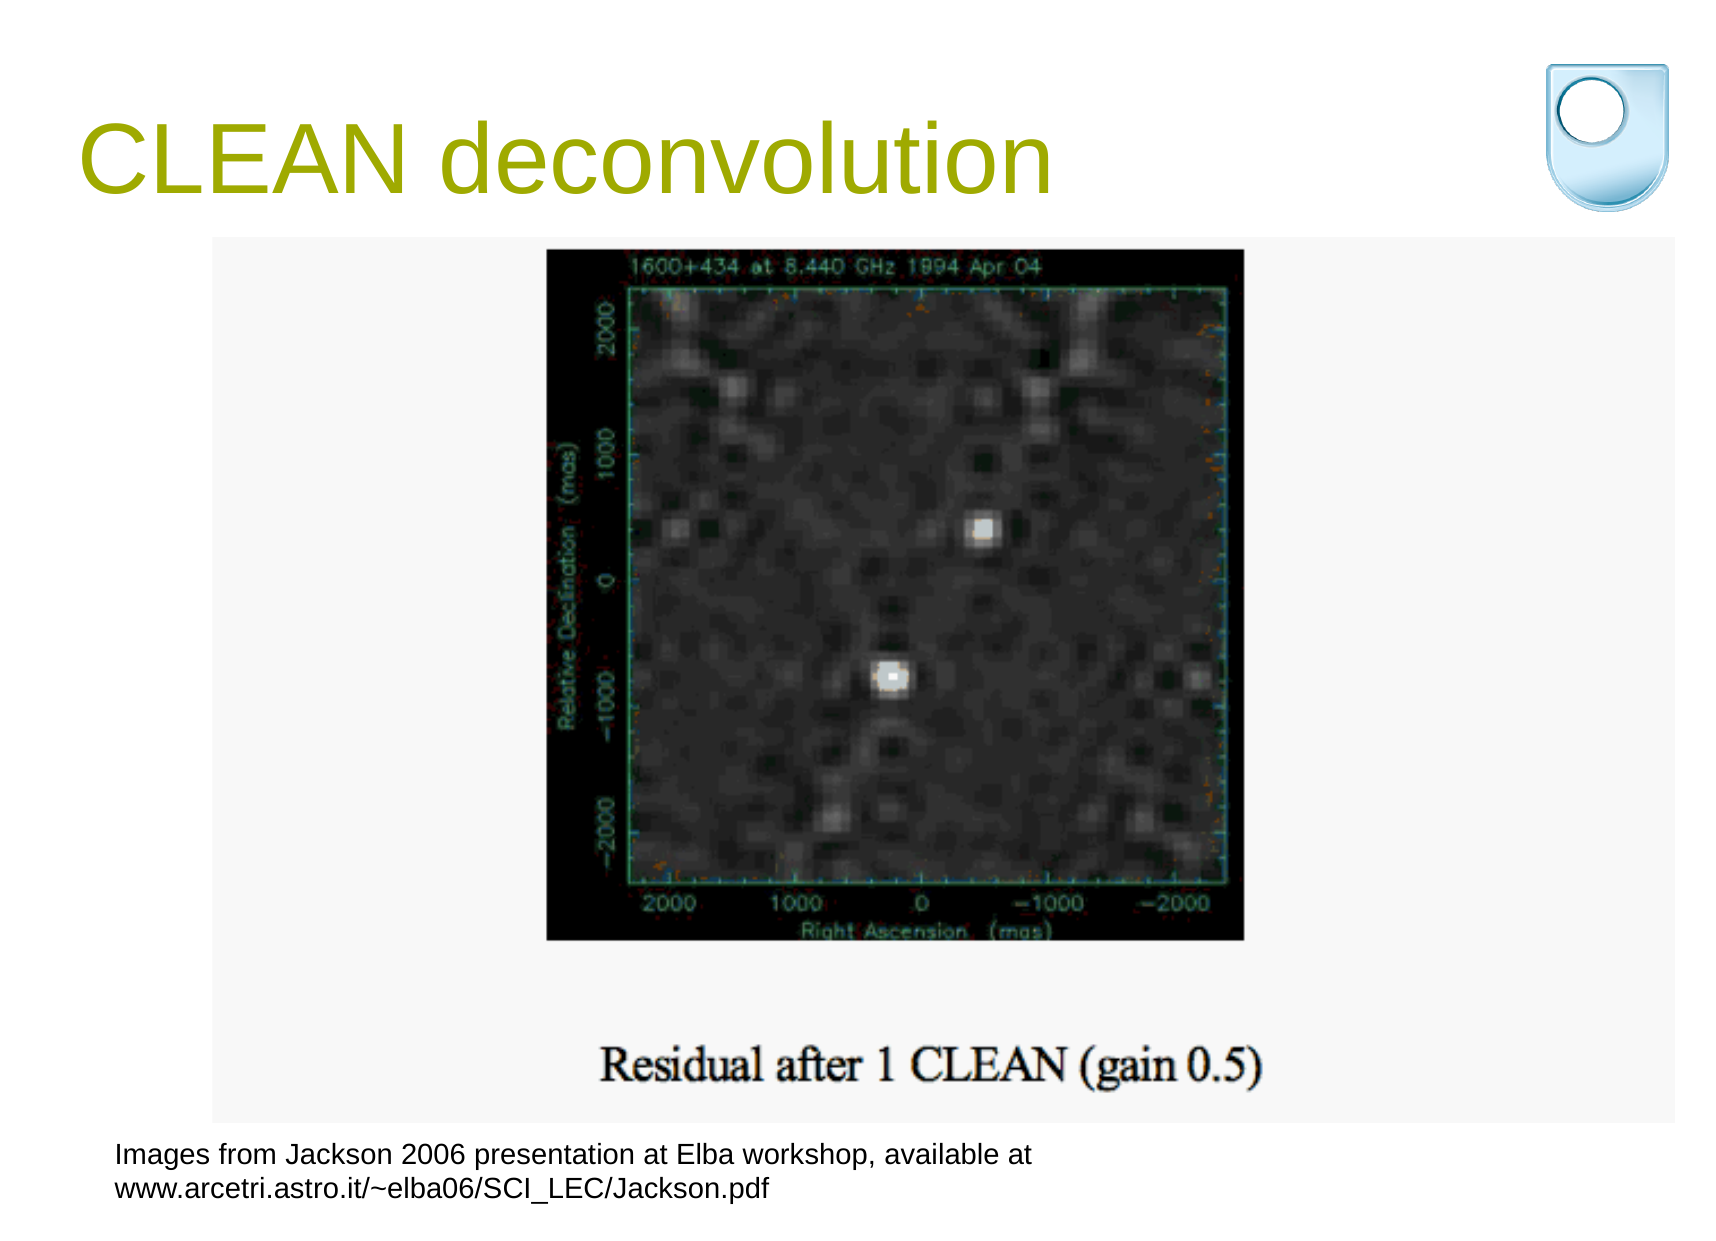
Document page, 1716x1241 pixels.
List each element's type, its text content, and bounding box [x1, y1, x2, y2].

title CLEAN deconvolution [64, 87, 1609, 221]
text_box Images from Jackson 2006 presentation at Elba workshop, available at www.arcetri.astro.it/~elba06/SCI_LEC/Jackson.pdf [99, 1127, 1571, 1213]
picture [212, 237, 1676, 1123]
picture [1546, 64, 1669, 212]
